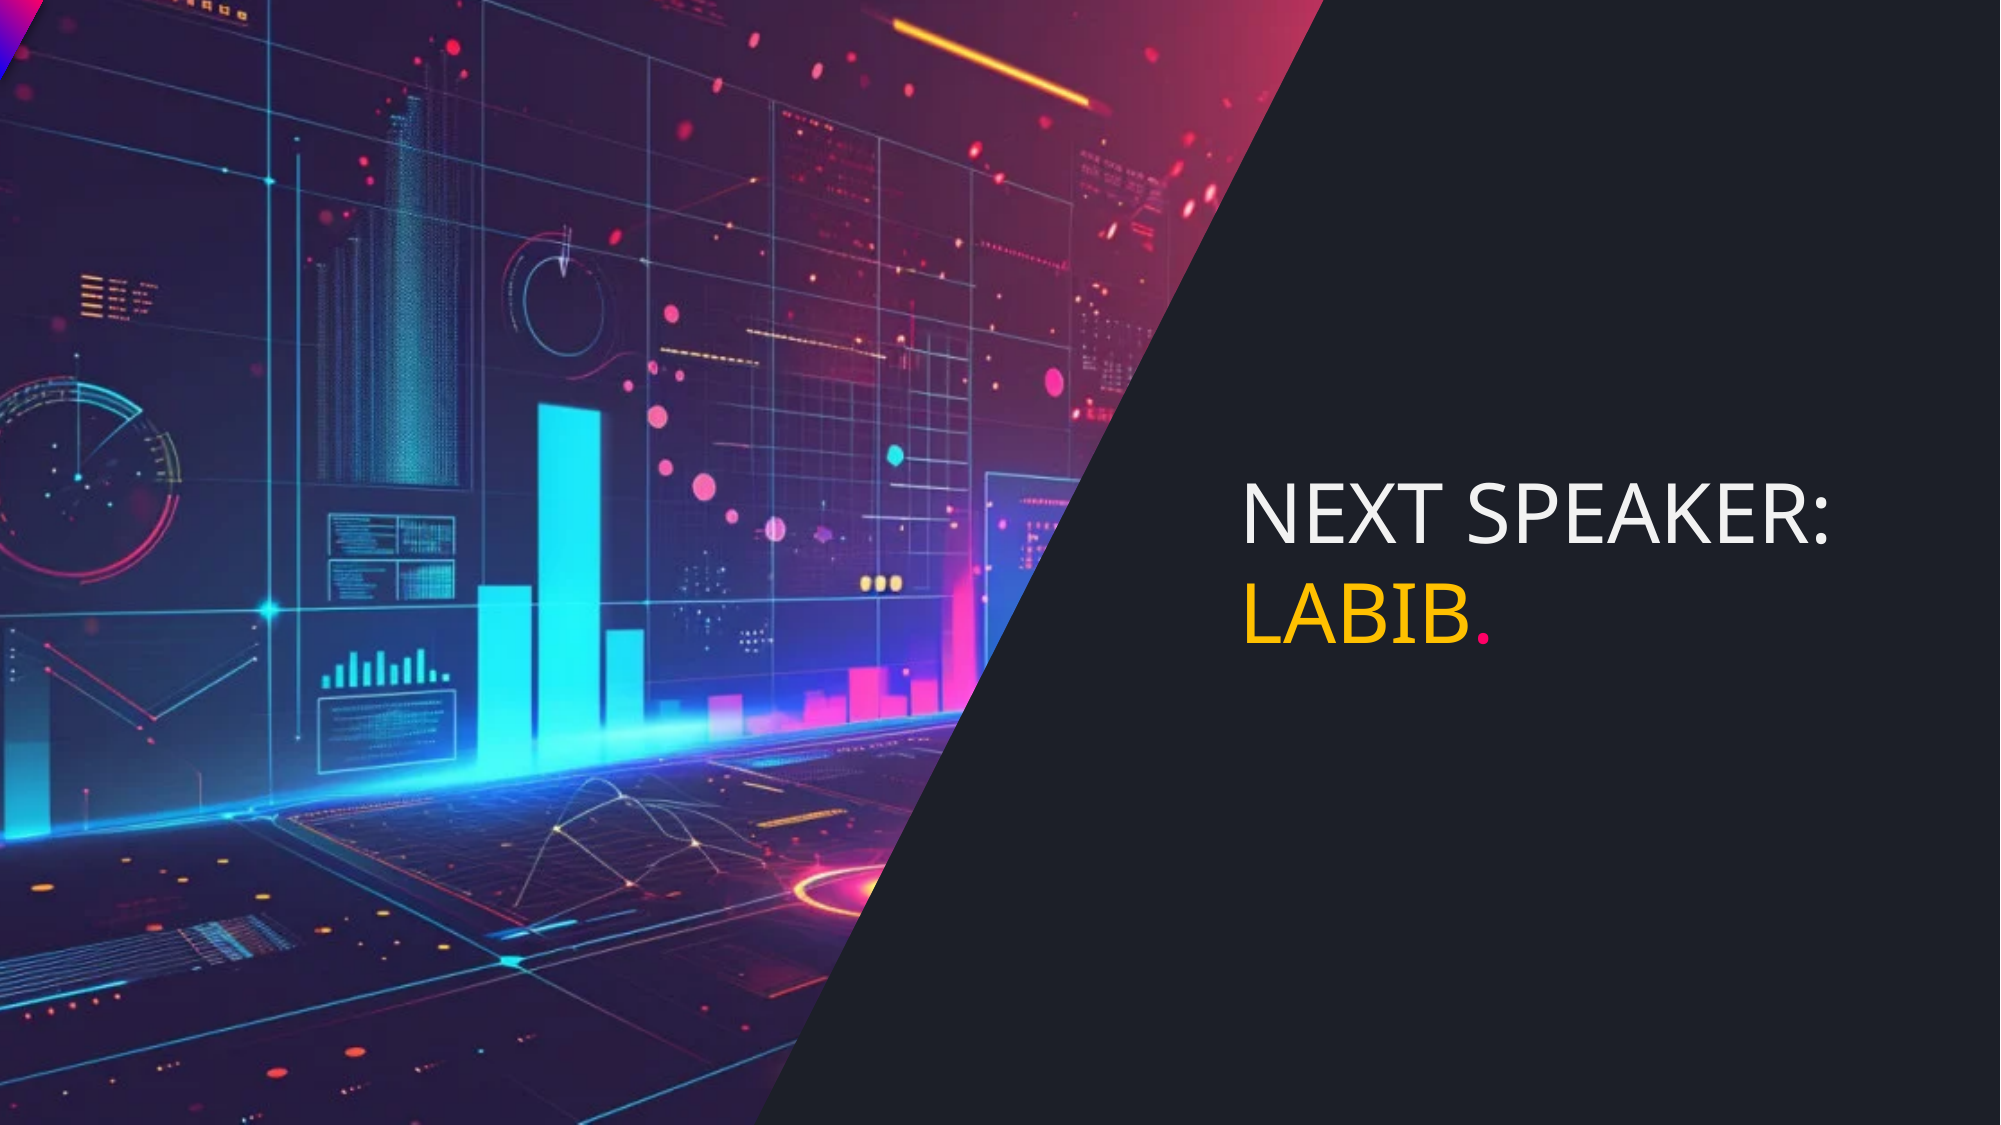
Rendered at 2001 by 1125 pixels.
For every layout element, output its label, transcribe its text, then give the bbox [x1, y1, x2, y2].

text_box NEXT SPEAKER: LABIB. [1324, 453, 2000, 668]
picture [0, 0, 1324, 1125]
